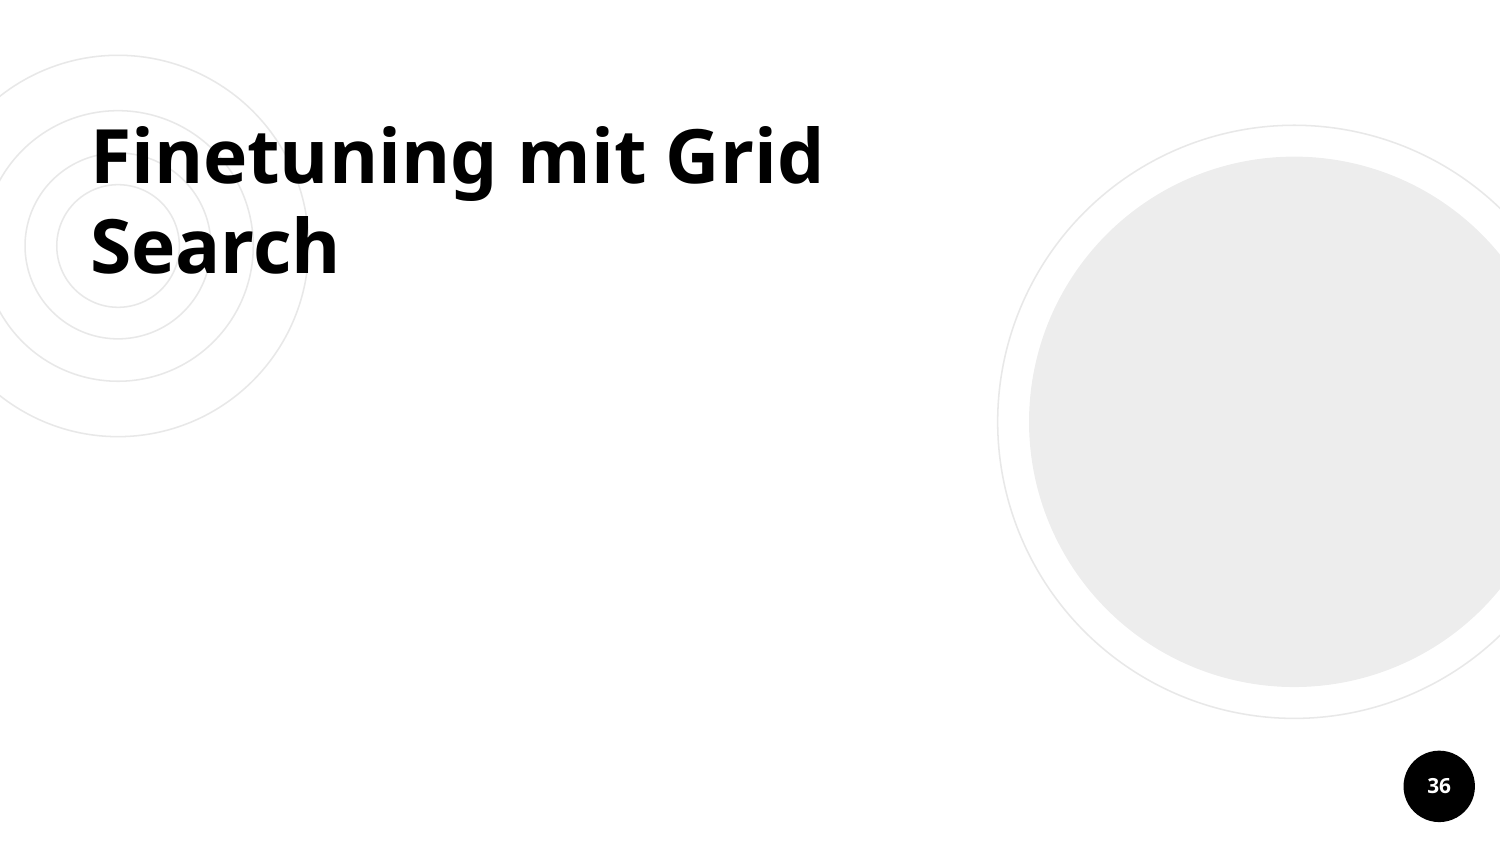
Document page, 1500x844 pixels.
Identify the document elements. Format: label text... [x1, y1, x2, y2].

title Finetuning mit Grid Search [75, 191, 932, 304]
slide_number 36 [1403, 750, 1475, 823]
